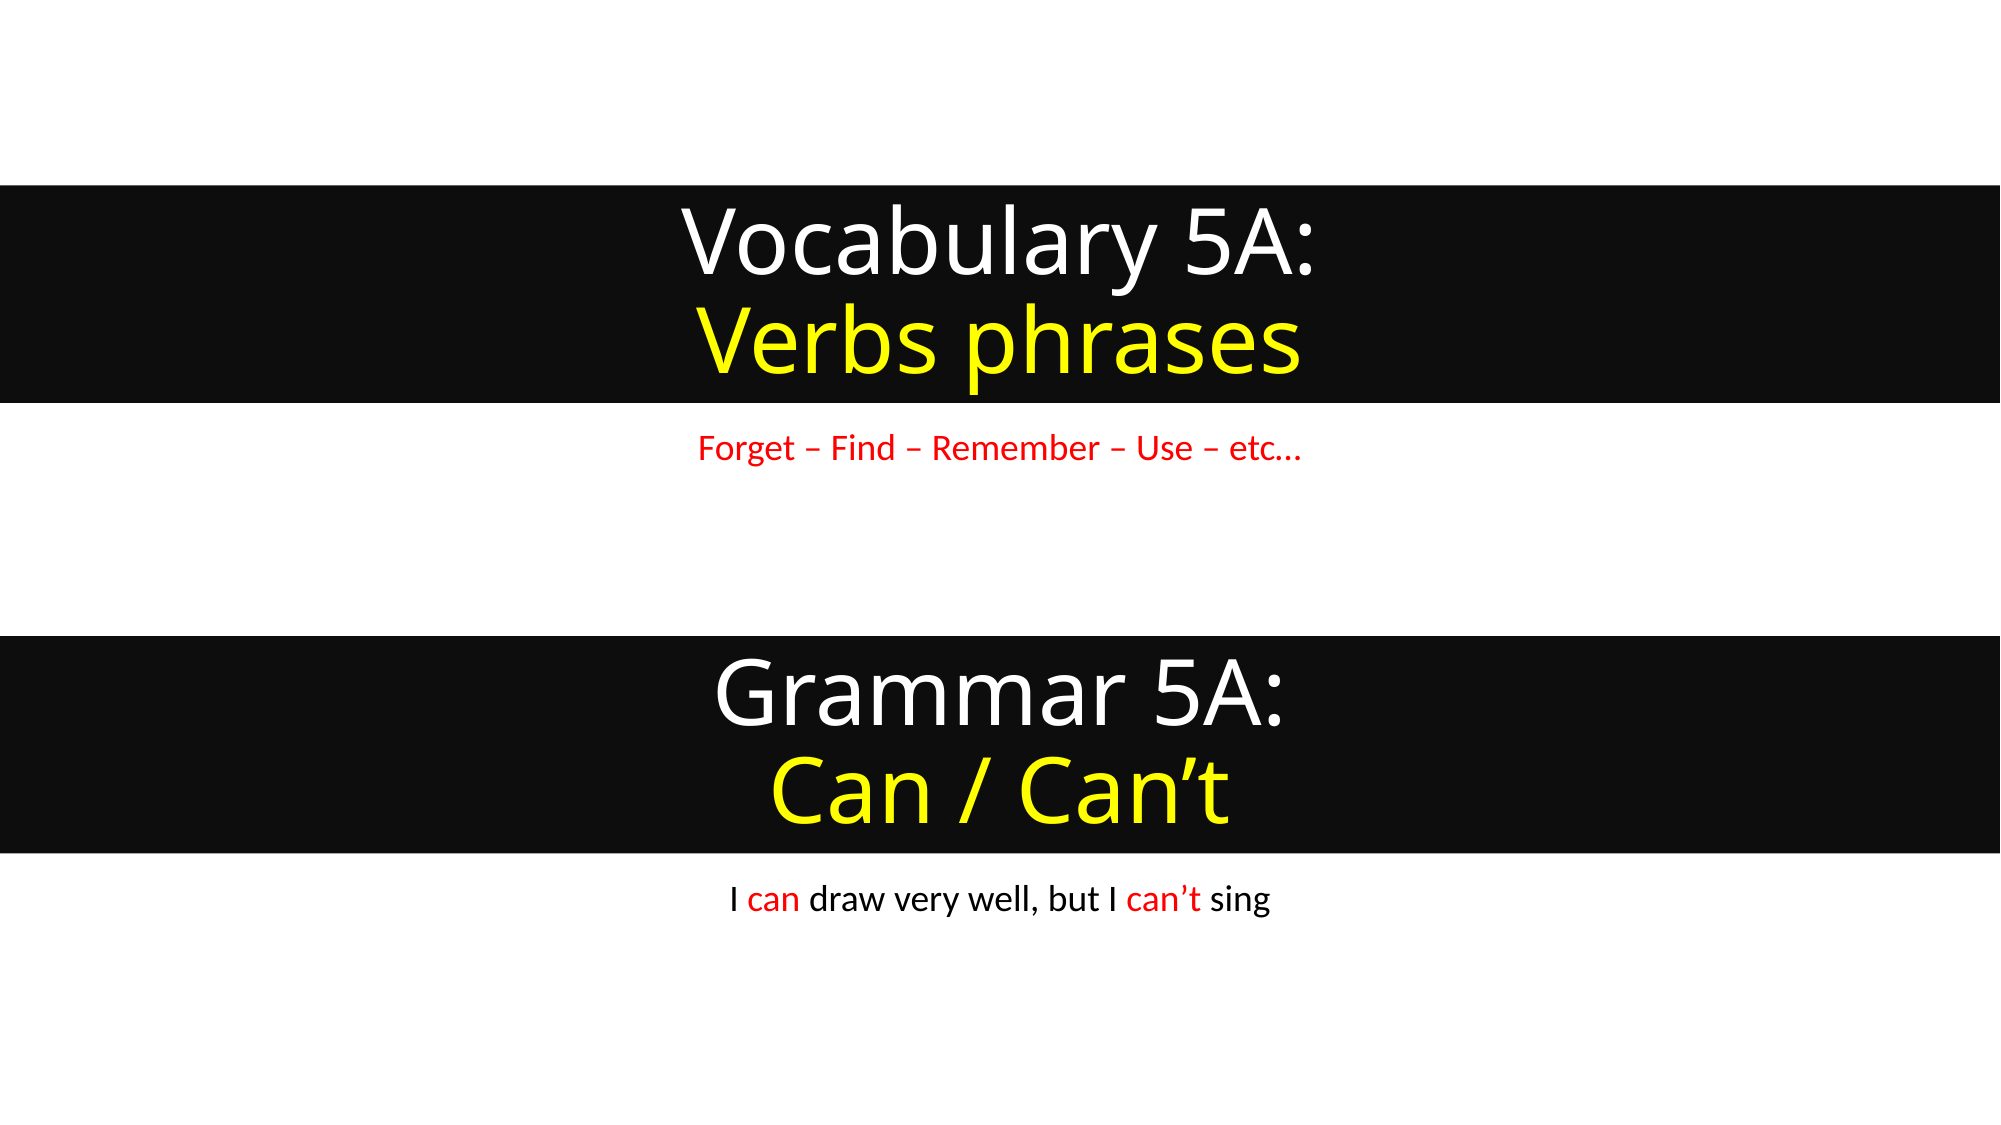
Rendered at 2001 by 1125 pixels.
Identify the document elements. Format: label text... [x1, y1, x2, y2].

text_box Grammar 5A: Can / Can’t [0, 636, 2000, 854]
title Vocabulary 5A: Verbs phrases [0, 185, 2000, 403]
text_box I can draw very well, but I can’t sing [0, 866, 2000, 927]
text_box Forget – Find – Remember – Use – etc… [0, 416, 2000, 476]
